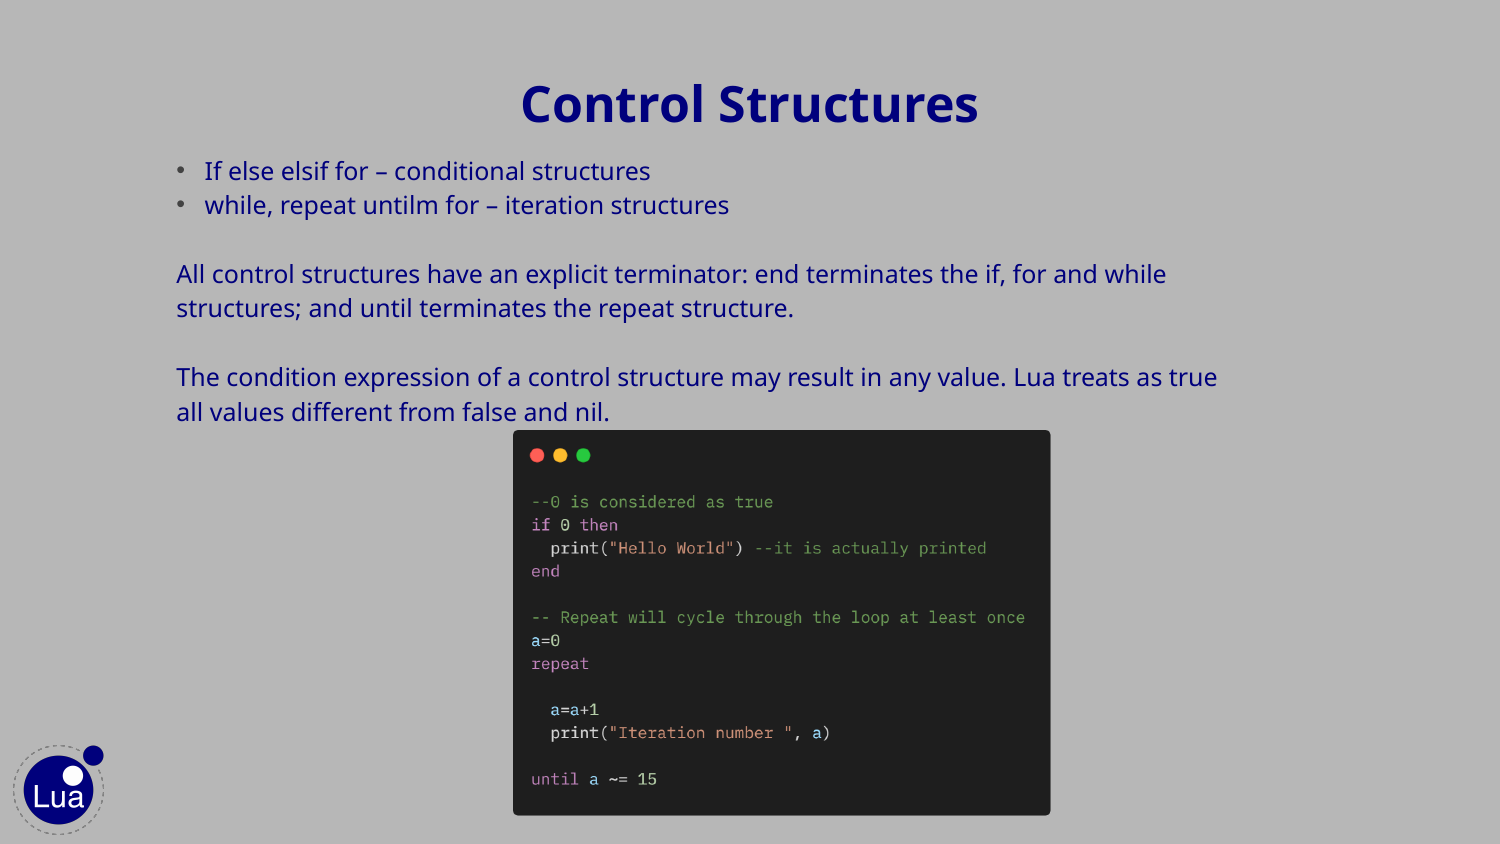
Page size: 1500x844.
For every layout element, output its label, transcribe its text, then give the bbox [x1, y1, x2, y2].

list If else elsif for – conditional structures while, repeat untilm for – iteration structures All control structures have an explicit terminator: end terminates the if, for and while structures; and until terminates the repeat structure. The condition expression of a control structure may result in any value. Lua treats as true all values different from false and nil. [132, 135, 1268, 712]
picture [13, 745, 104, 835]
title Control Structures [322, 57, 1178, 214]
picture [448, 365, 1115, 844]
